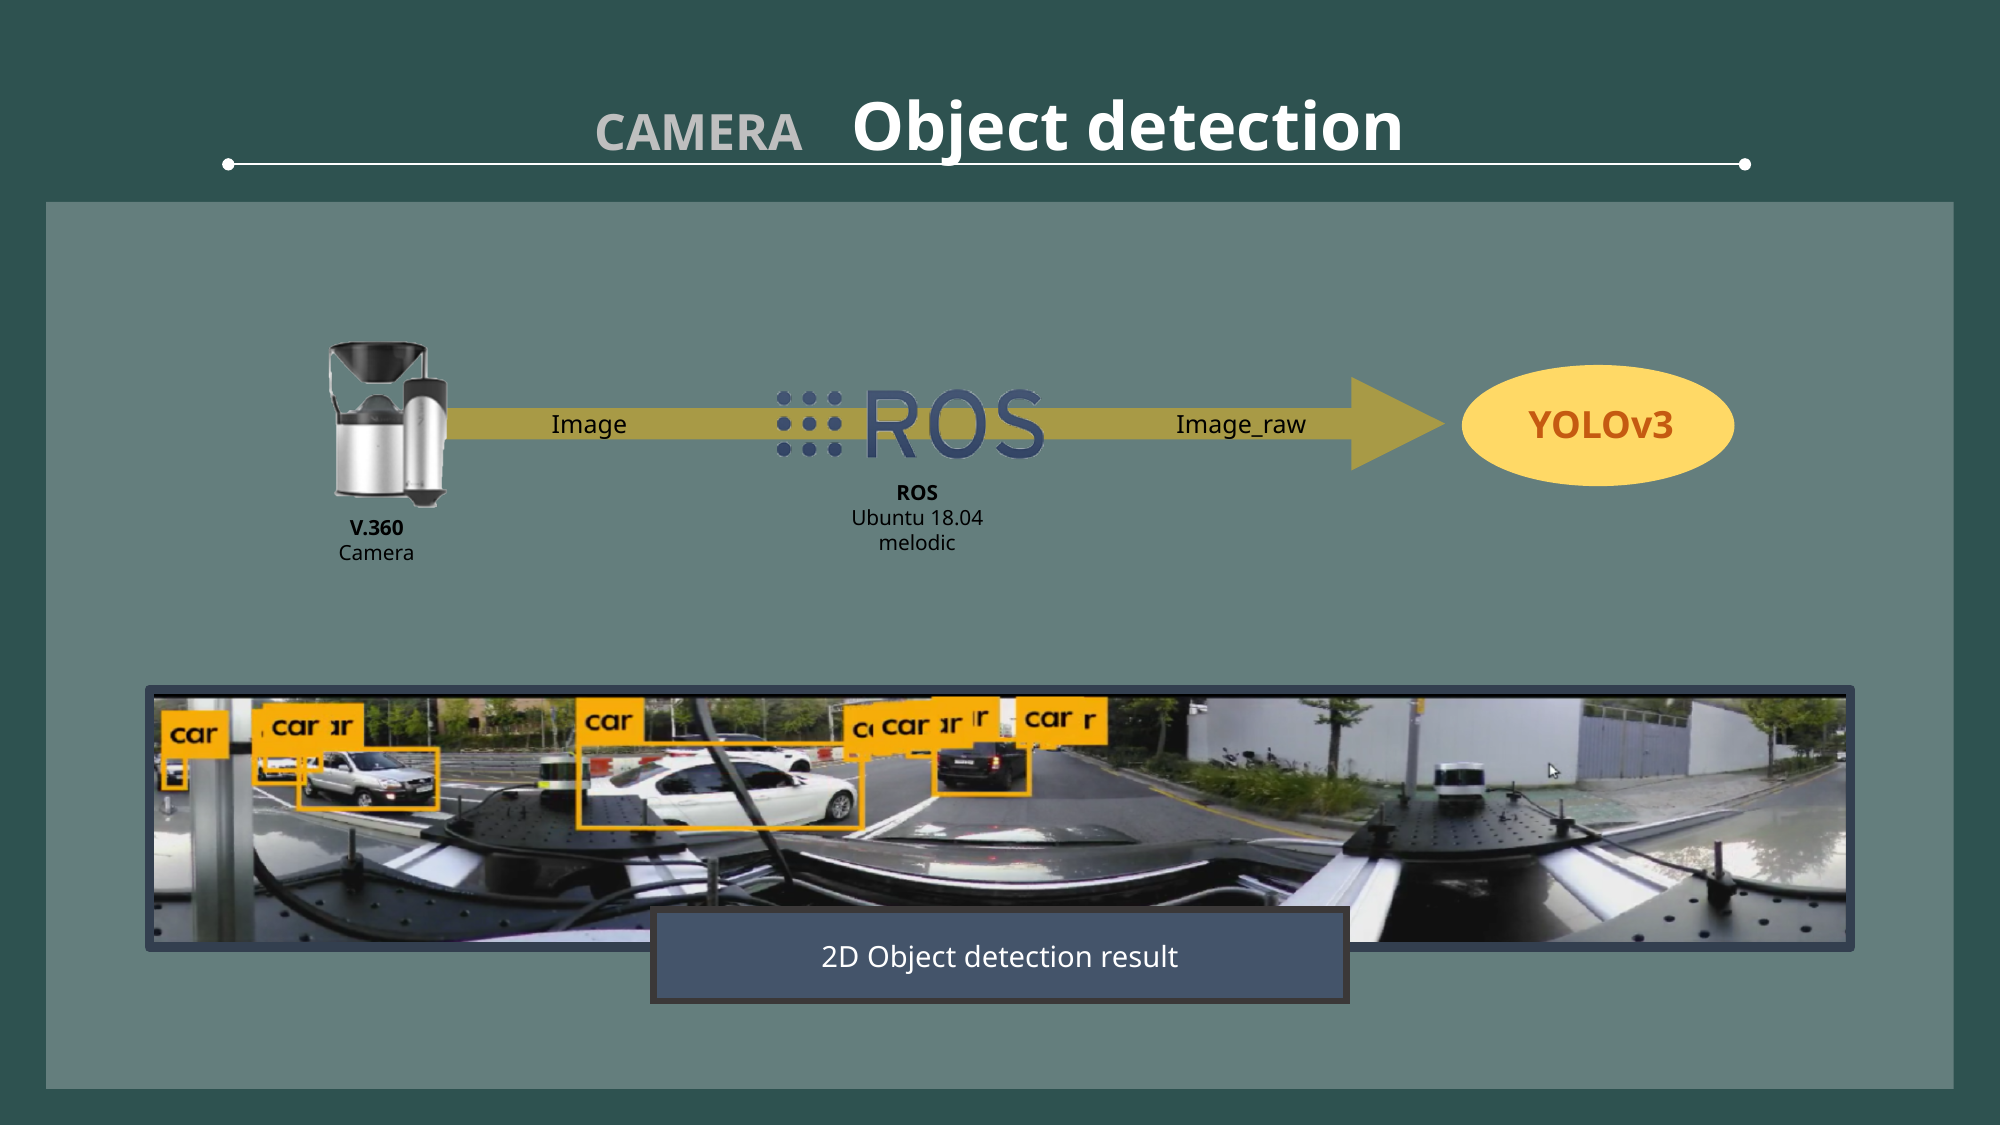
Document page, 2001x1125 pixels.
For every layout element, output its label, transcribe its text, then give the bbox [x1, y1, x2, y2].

text_box [45, 201, 1955, 1090]
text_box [153, 694, 1846, 1002]
text_box CAMERA Object detection [500, 165, 1500, 171]
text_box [289, 331, 1749, 574]
text_box CAMERA Object detection [500, 36, 1500, 163]
